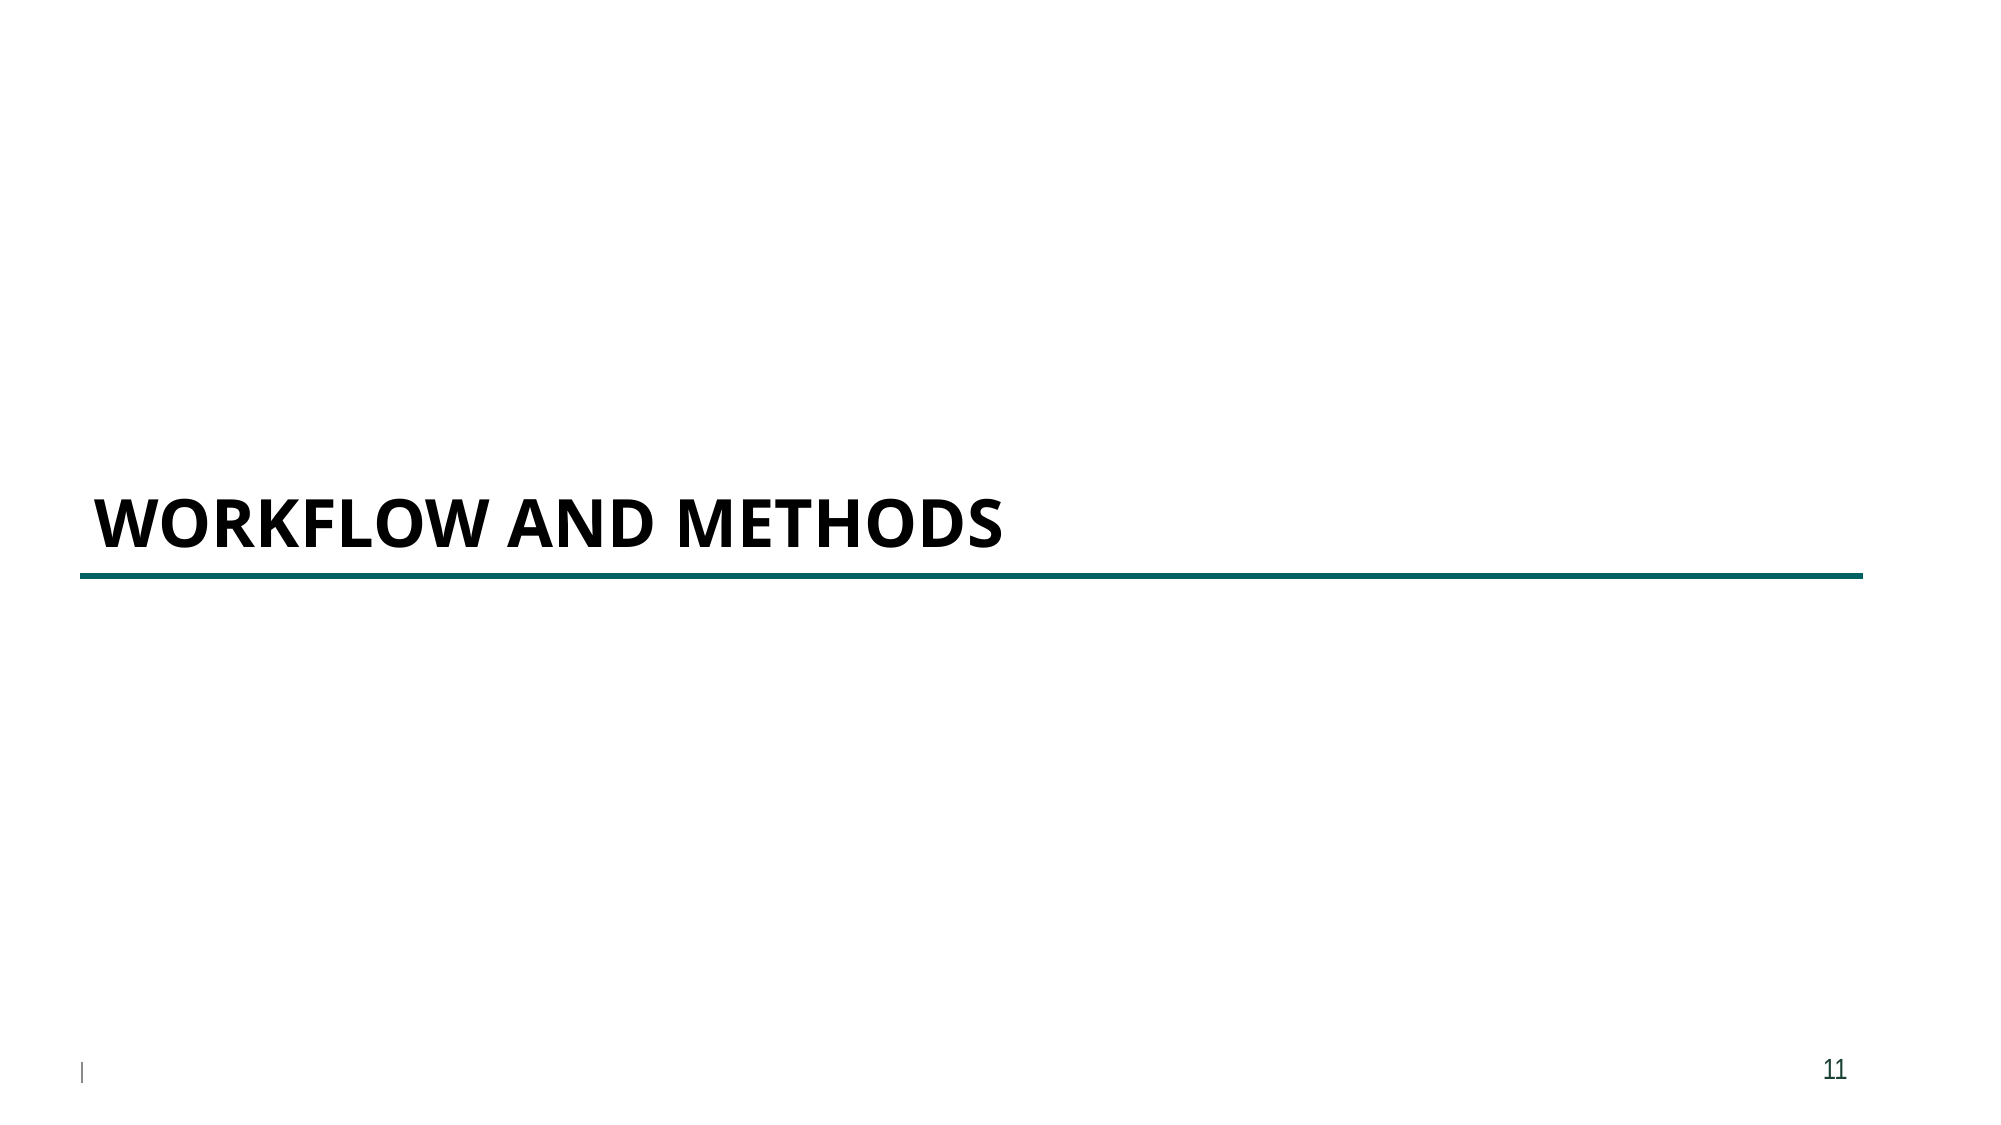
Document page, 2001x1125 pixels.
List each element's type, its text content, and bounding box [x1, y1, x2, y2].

text_box 11 [1412, 1042, 1863, 1103]
title Workflow and methods [79, 482, 1863, 571]
